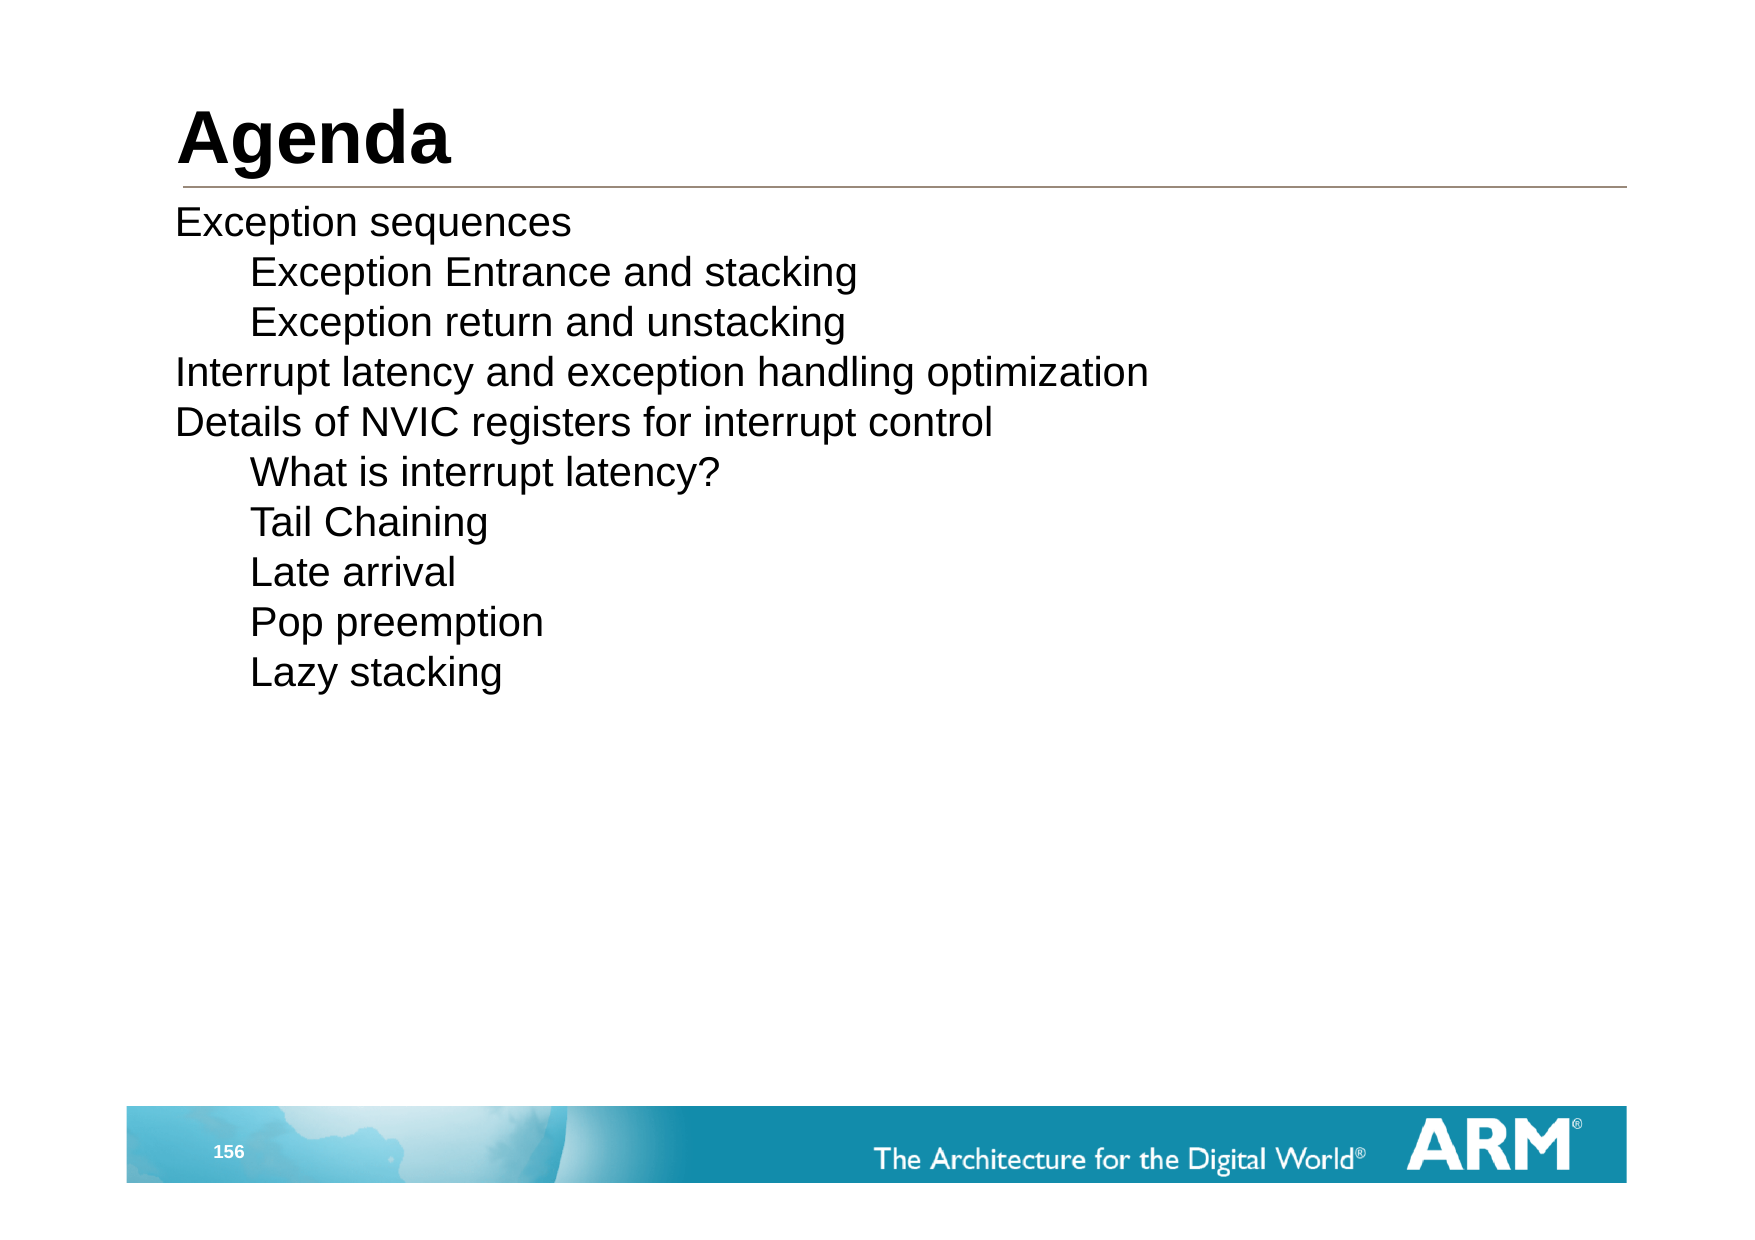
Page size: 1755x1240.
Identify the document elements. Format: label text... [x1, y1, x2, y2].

text_box Exception sequences Exception Entrance and stacking Exception return and unstacking Interrupt latency and exception handling optimization Details of NVIC registers for interrupt control What is interrupt latency? Tail Chaining Late arrival Pop preemption Lazy stacking [172, 194, 1607, 900]
picture [126, 1106, 1627, 1183]
title Agenda [172, 88, 1580, 180]
slide_number 156 [198, 1139, 287, 1187]
